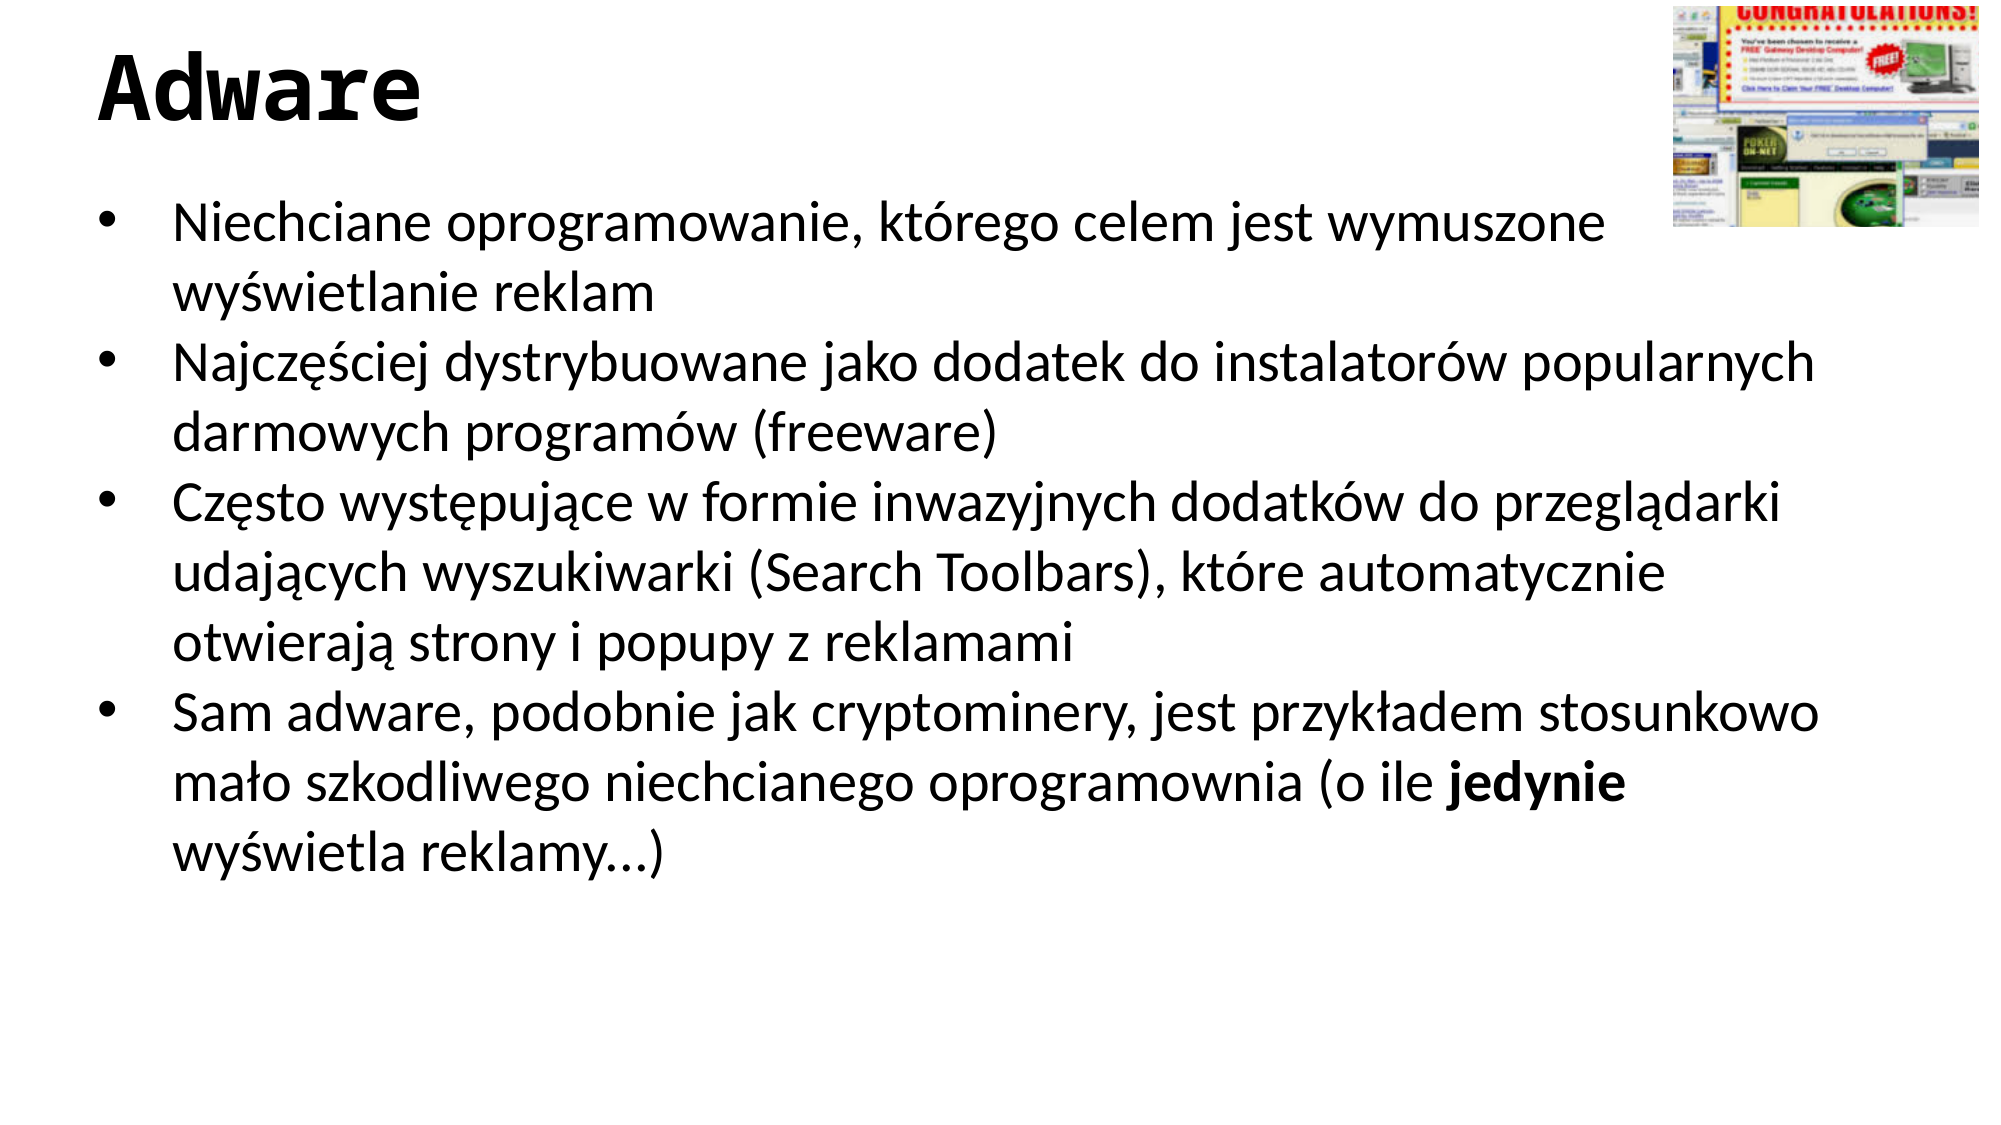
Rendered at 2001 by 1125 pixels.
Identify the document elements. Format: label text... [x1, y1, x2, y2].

text_box Niechciane oprogramowanie, którego celem jest wymuszone wyświetlanie reklam Najczęściej dystrybuowane jako dodatek do instalatorów popularnych darmowych programów (freeware) Często występujące w formie inwazyjnych dodatków do przeglądarki udających wyszukiwarki (Search Toolbars), które automatycznie otwierają strony i popupy z reklamami Sam adware, podobnie jak cryptominery, jest przykładem stosunkowo mało szkodliwego niechcianego oprogramownia (o ile jedynie wyświetla reklamy...) [82, 175, 1838, 891]
picture [1673, 6, 1979, 227]
title Adware [82, 30, 1673, 152]
